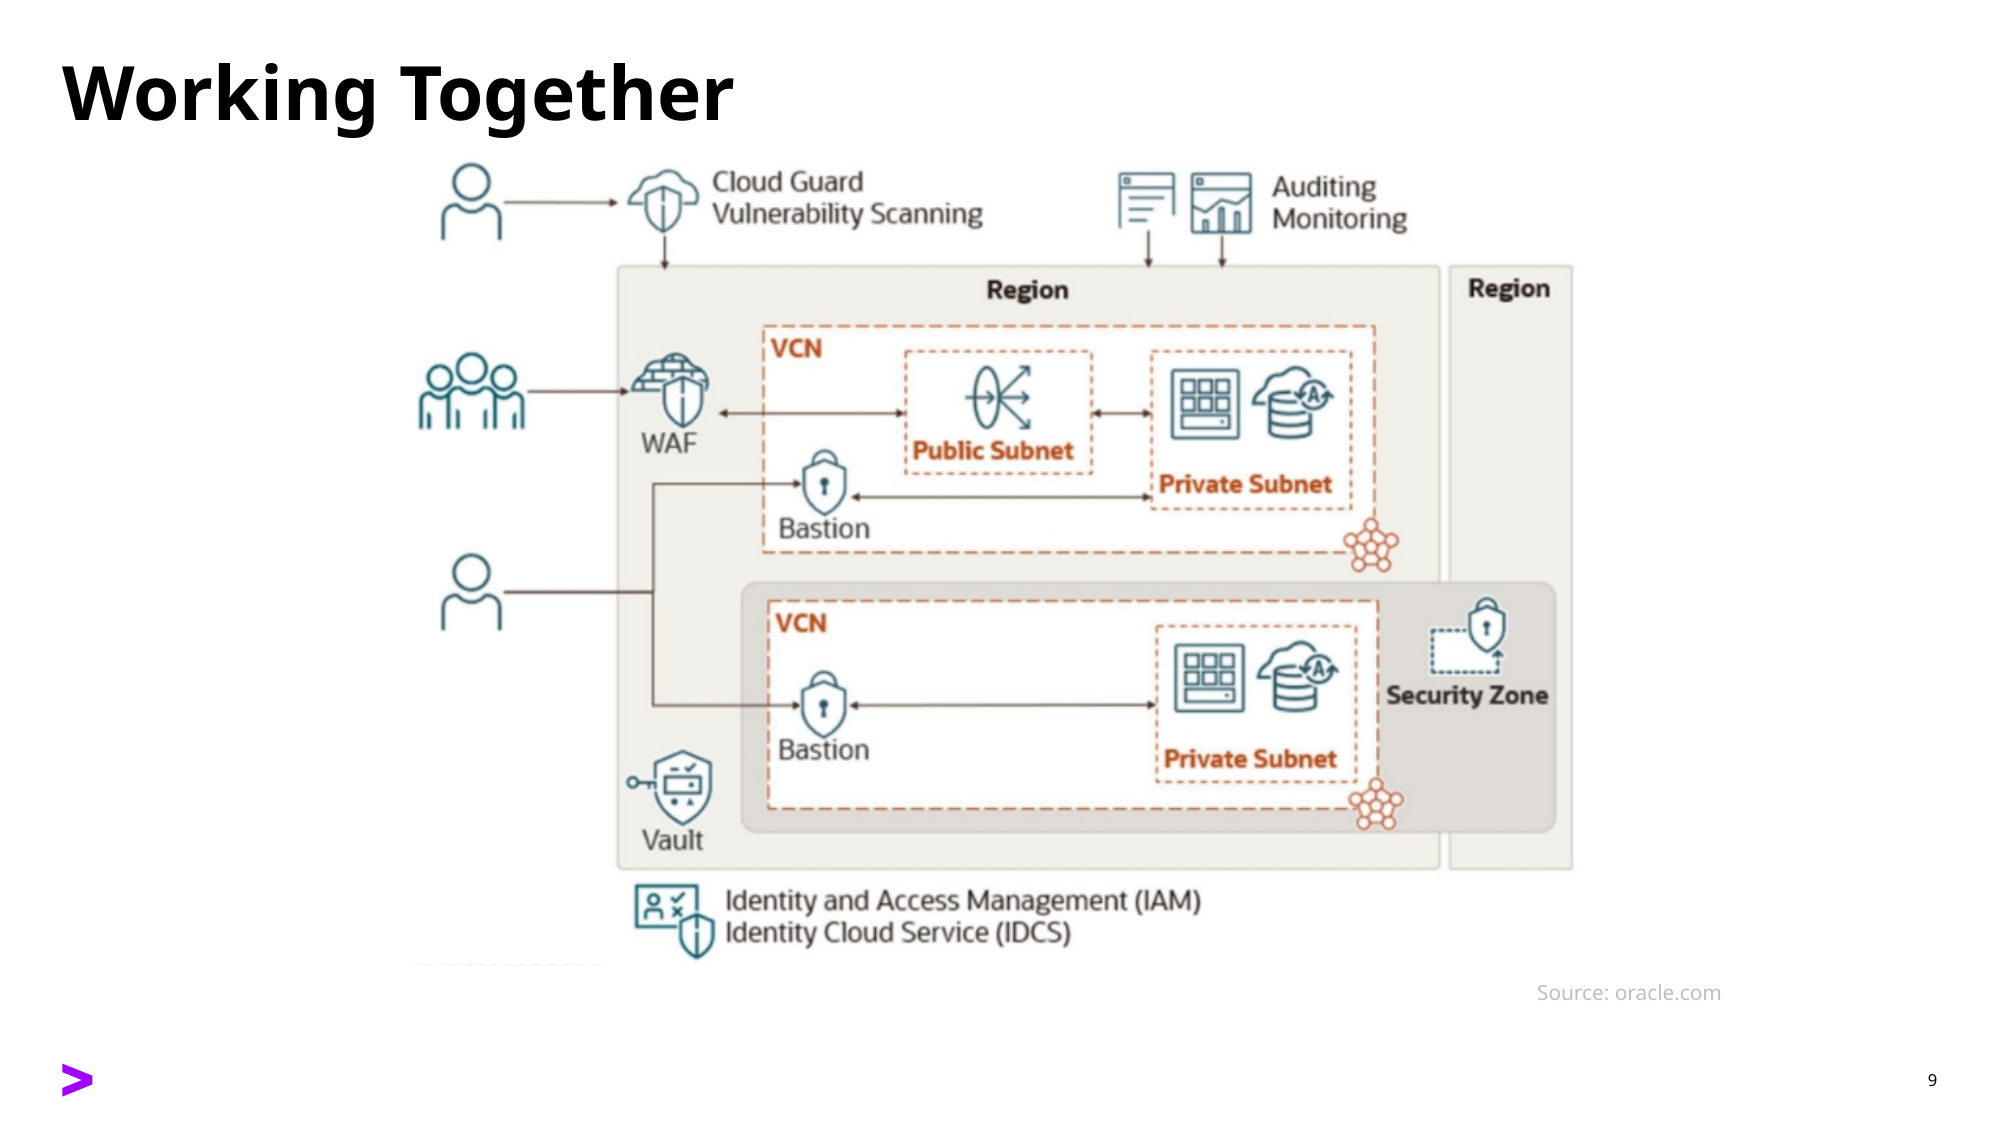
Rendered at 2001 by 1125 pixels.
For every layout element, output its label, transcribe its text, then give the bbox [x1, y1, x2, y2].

title Working Together [62, 62, 1938, 225]
slide_number 9 [1883, 1064, 1938, 1098]
picture [414, 159, 1586, 966]
text_box Source: oracle.com [1537, 979, 1687, 1125]
